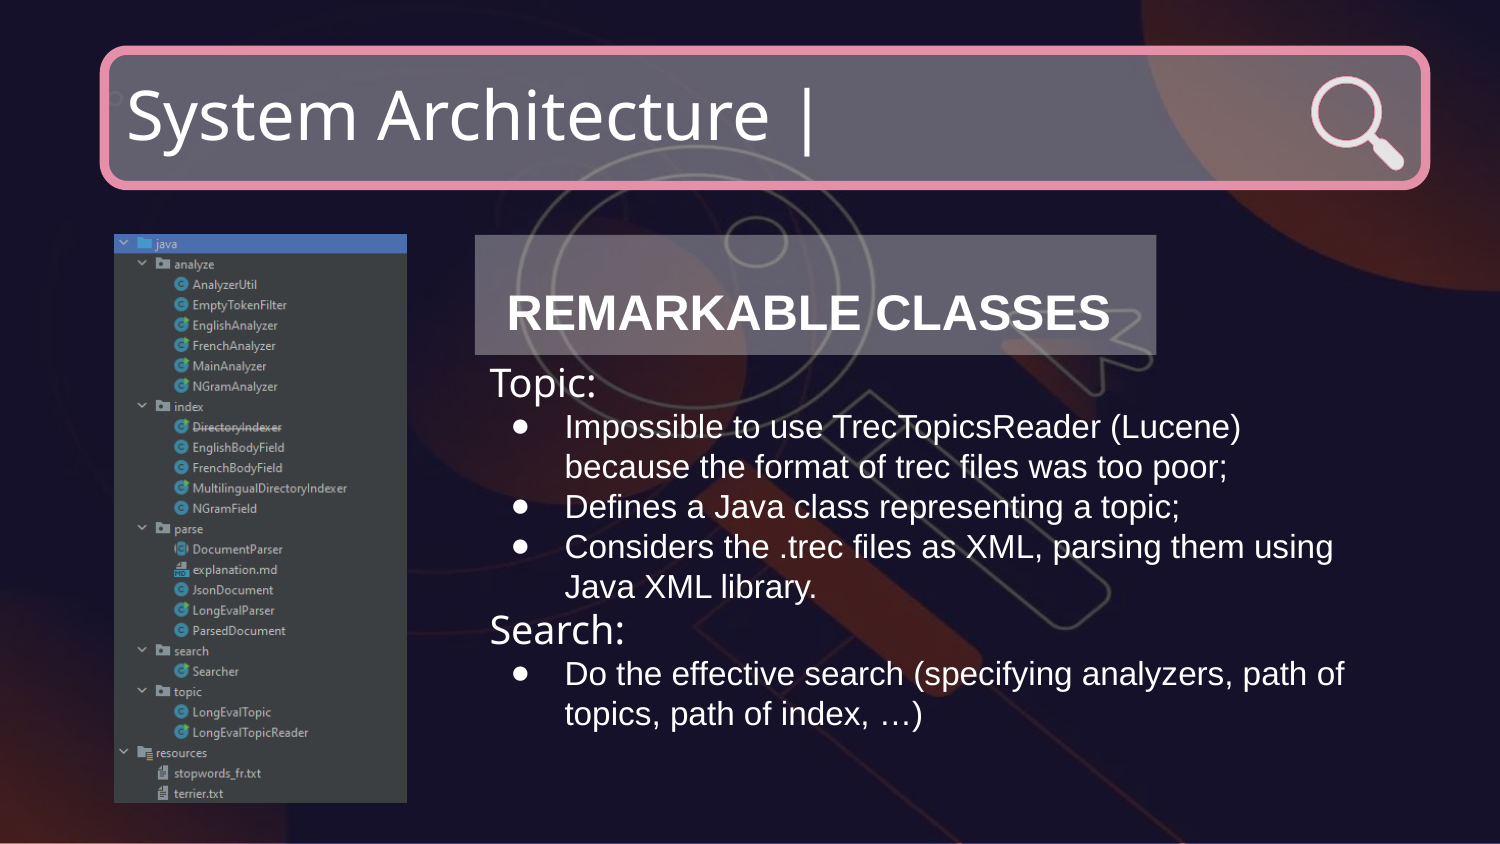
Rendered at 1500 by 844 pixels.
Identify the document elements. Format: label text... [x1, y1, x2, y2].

title System Architecture | [114, 68, 1277, 168]
text_box REMARKABLE CLASSES [474, 234, 1157, 342]
picture [0, 0, 1500, 844]
text_box Topic: Impossible to use TrecTopicsReader (Lucene) because the format of trec files was too poor; Defines a Java class representing a topic; Considers the .trec files as XML, parsing them using Java XML library. Search: Do the effective search (specifying analyzers, path of topics, path of index, …) [474, 342, 1386, 775]
